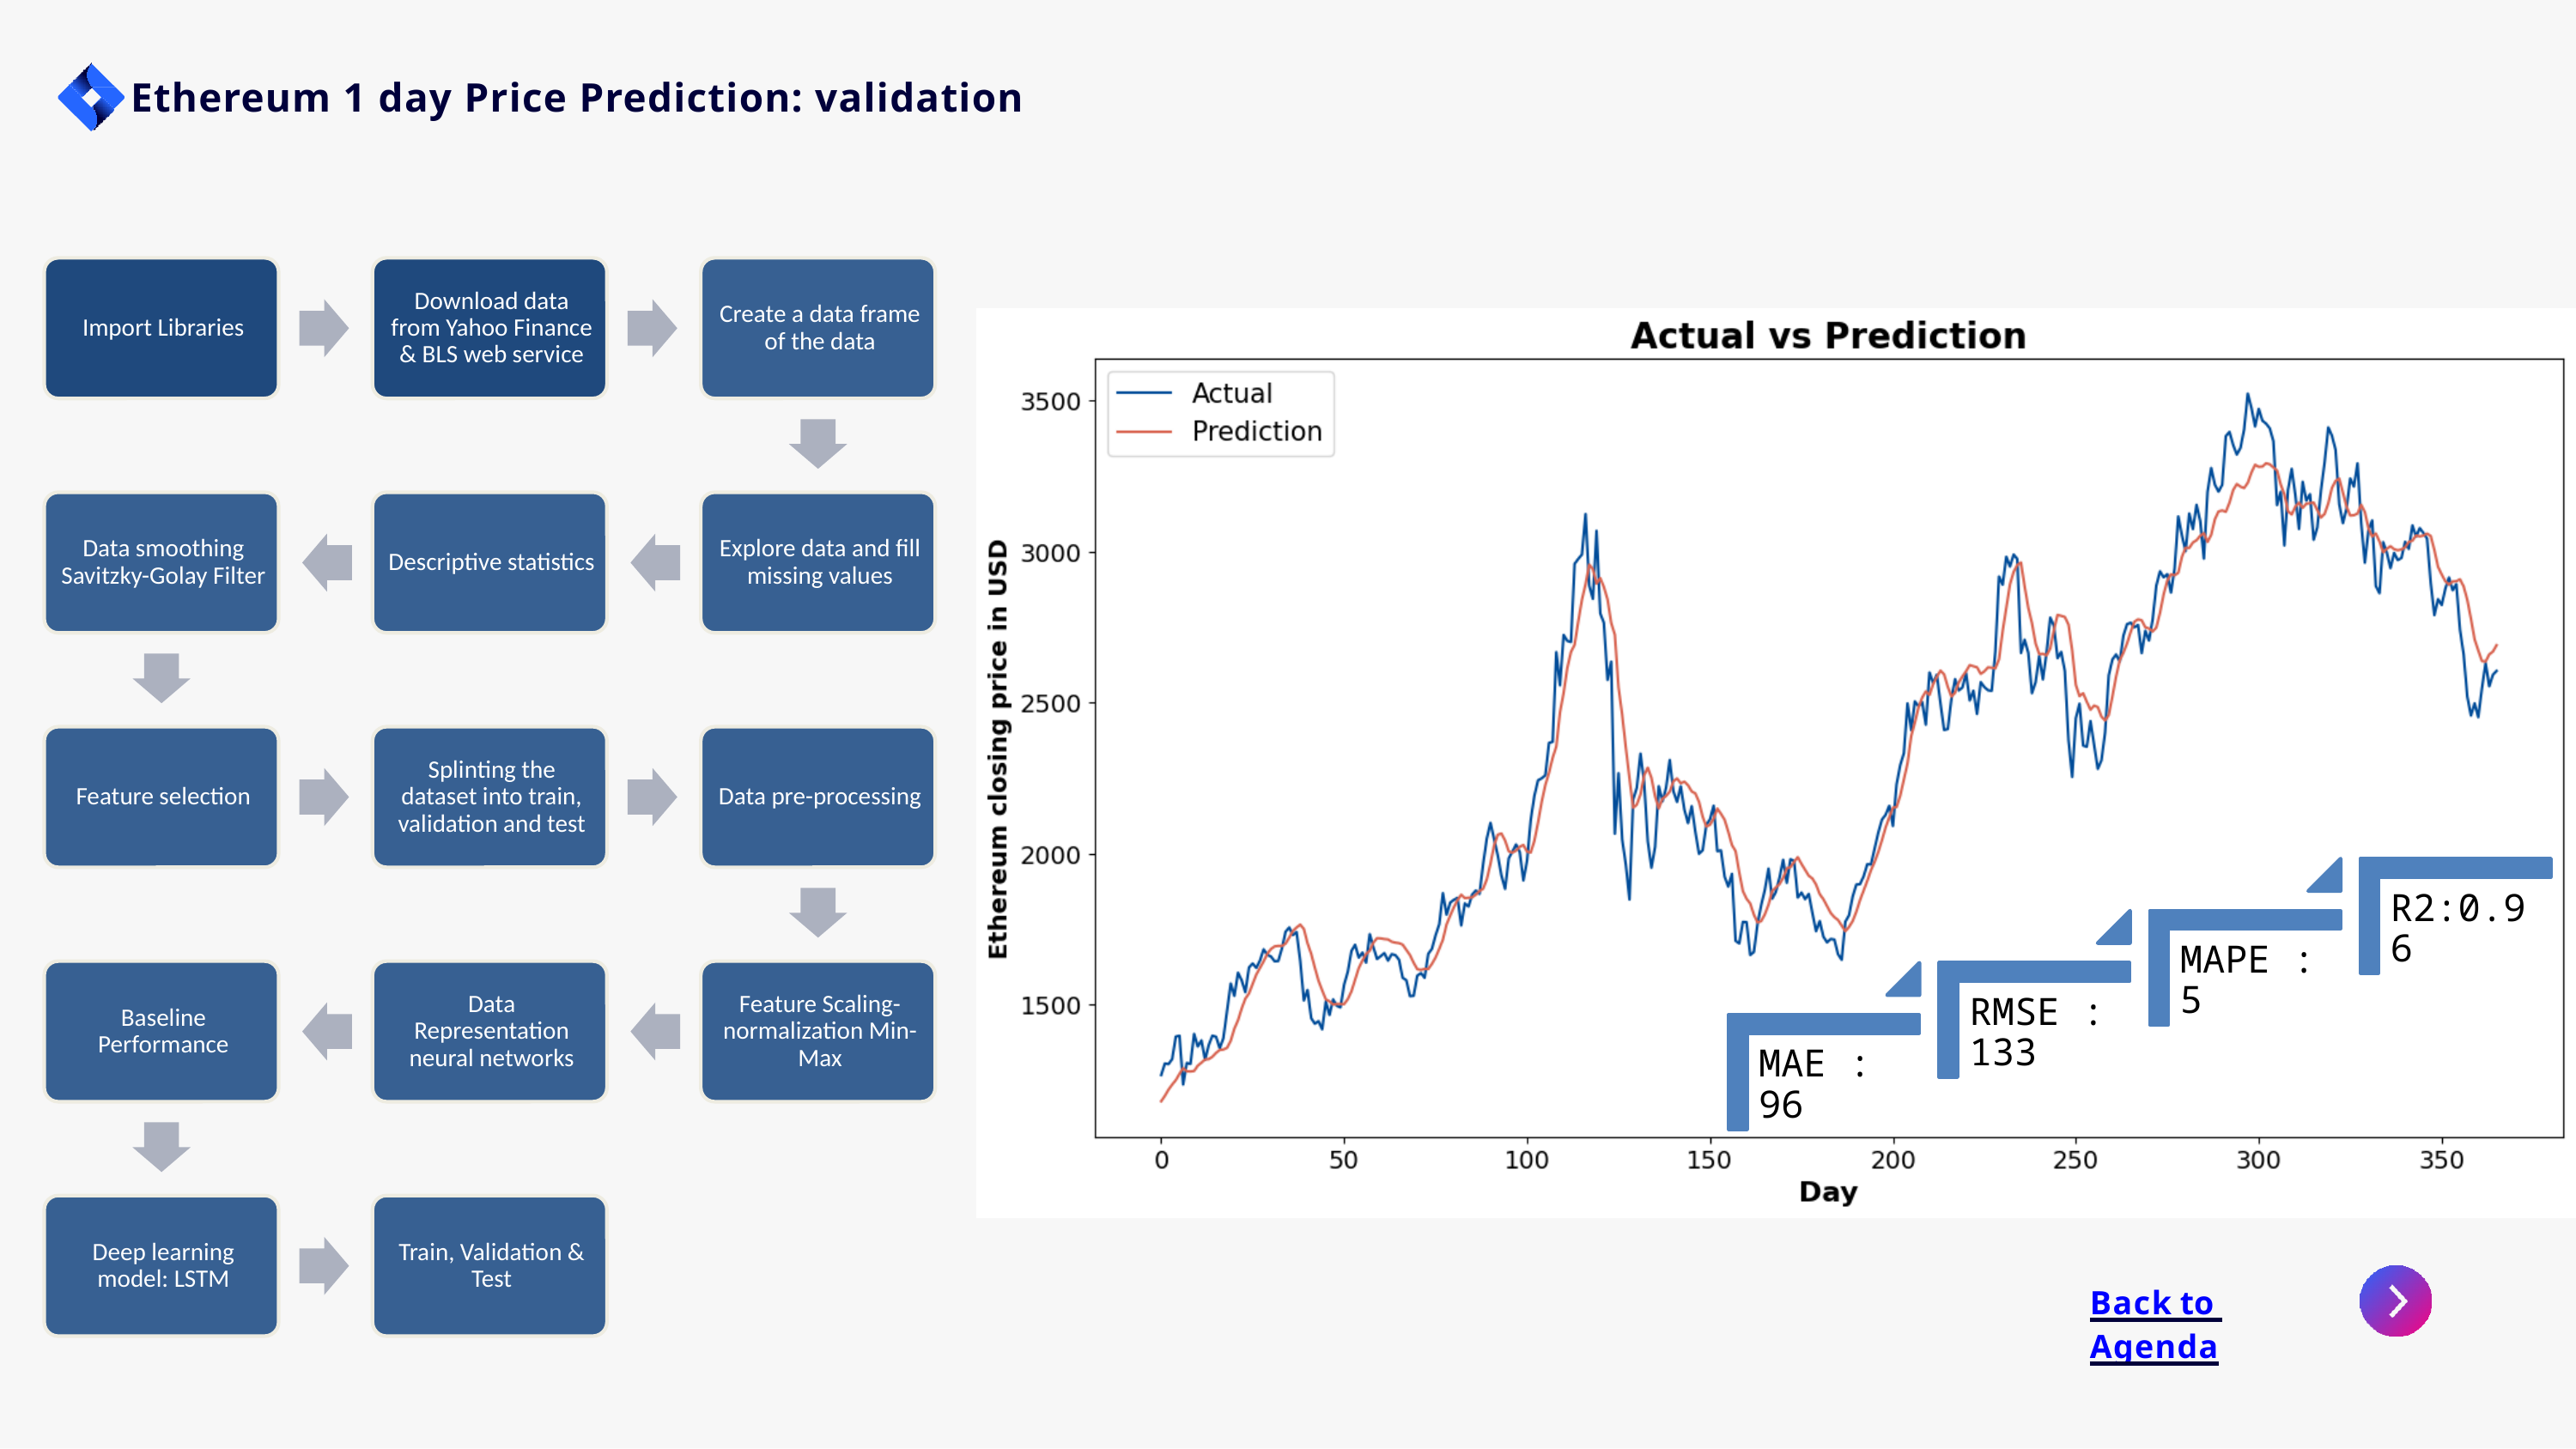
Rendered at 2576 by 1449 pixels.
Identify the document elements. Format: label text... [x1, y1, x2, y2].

text_box Ethereum 1 day Price Prediction: validation [130, 70, 1031, 120]
picture [998, 308, 2576, 1218]
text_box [0, 257, 998, 1337]
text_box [58, 63, 125, 132]
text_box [1728, 670, 2553, 1373]
